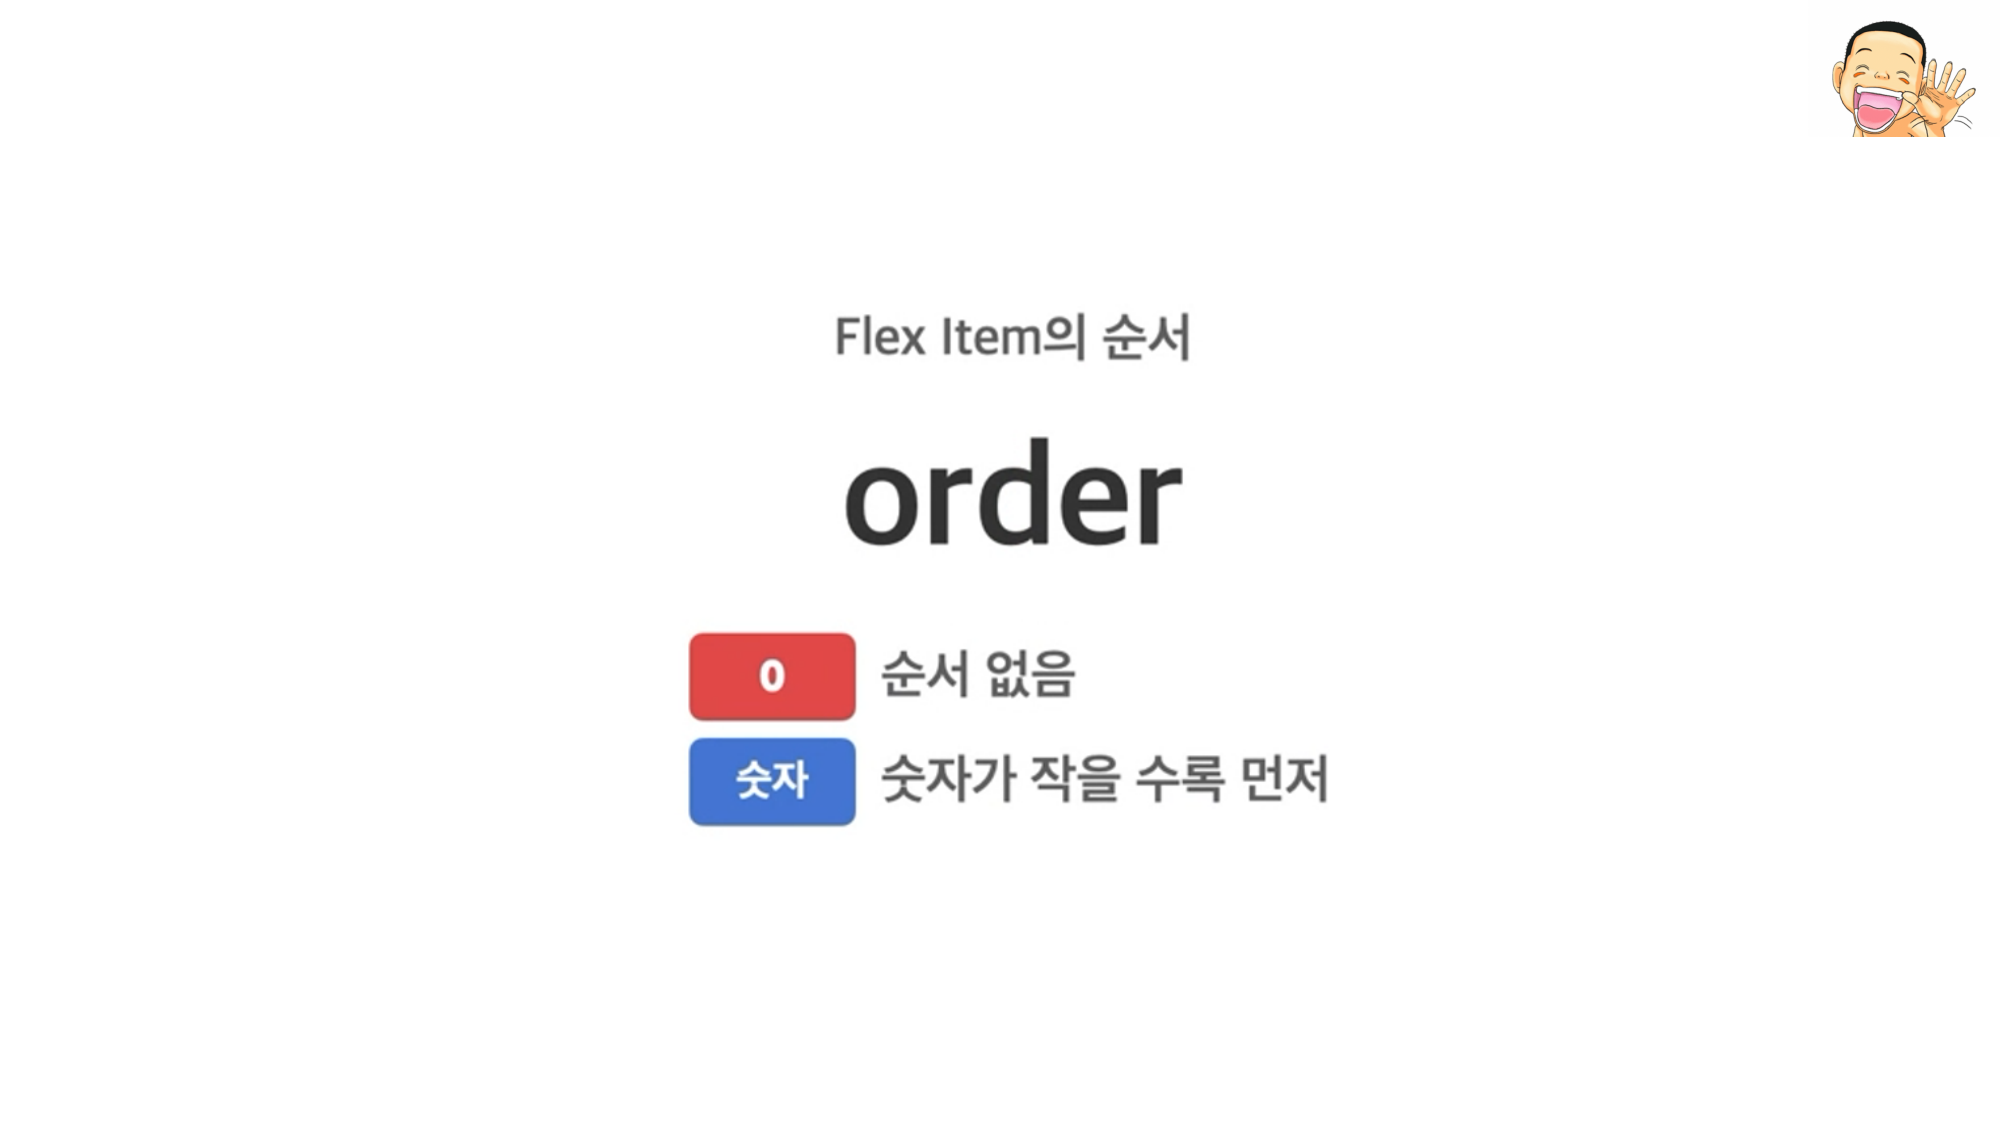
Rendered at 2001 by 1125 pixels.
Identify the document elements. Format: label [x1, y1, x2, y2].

picture [611, 267, 1389, 858]
picture [1808, 0, 2000, 137]
